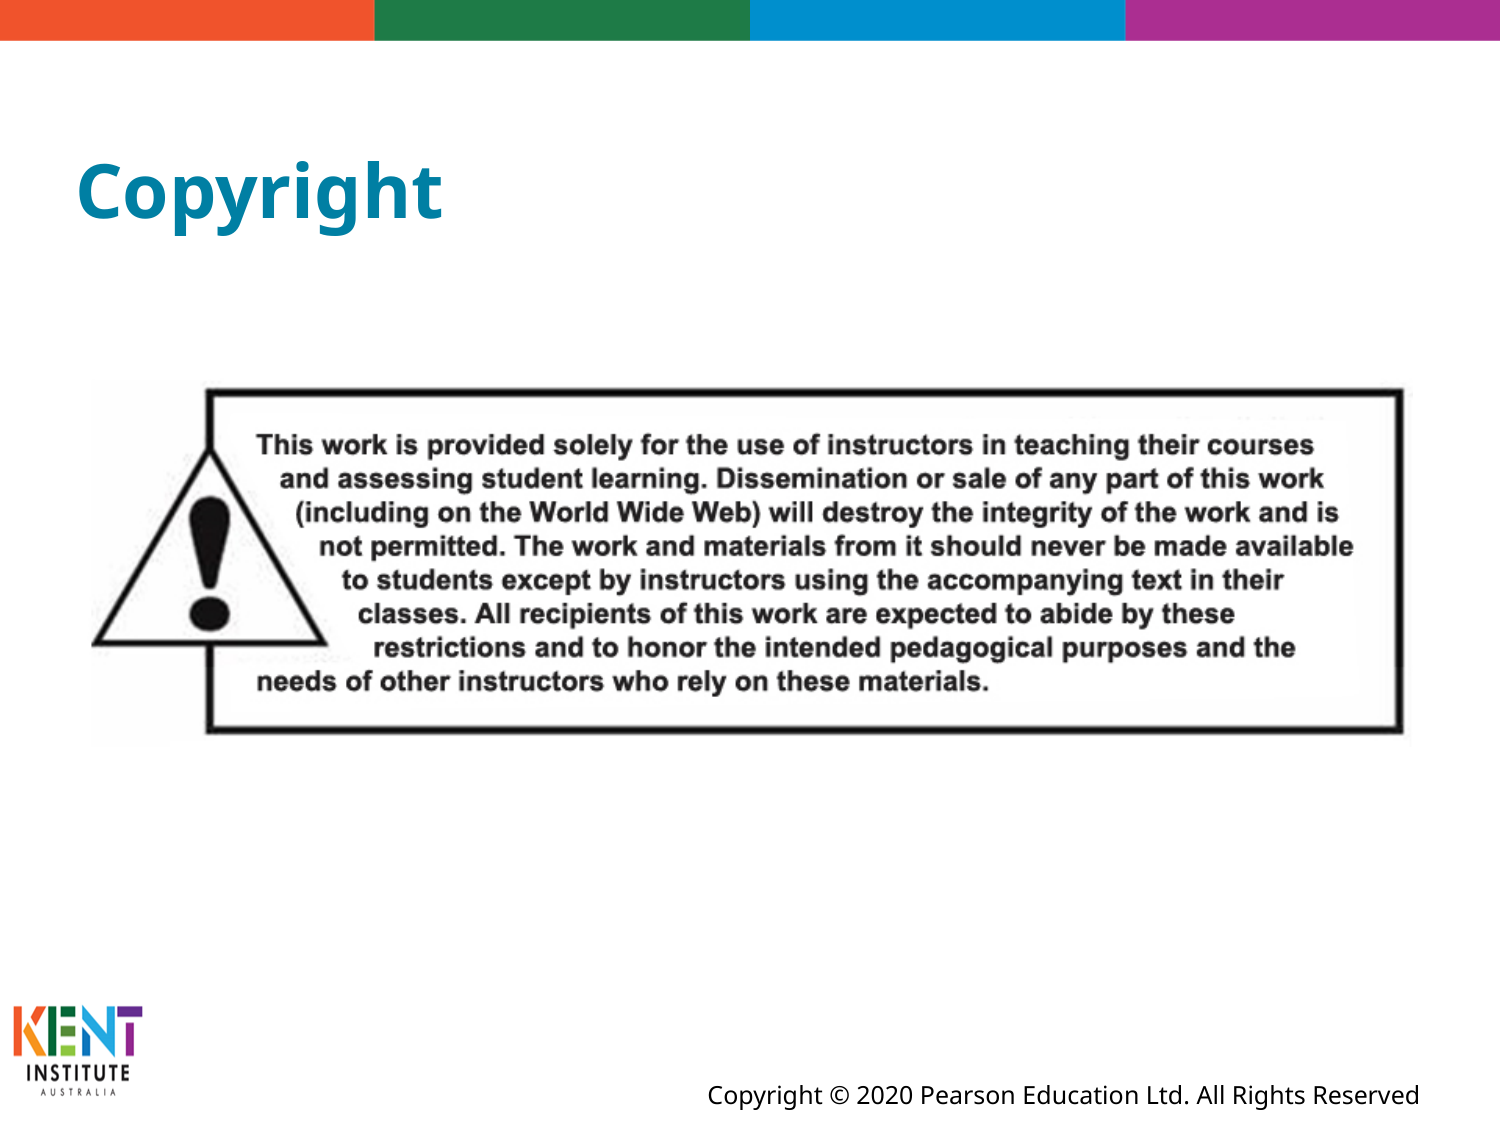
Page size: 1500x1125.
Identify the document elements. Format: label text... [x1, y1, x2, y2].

picture [87, 378, 1413, 747]
title Copyright [75, 53, 1425, 234]
picture [0, 0, 749, 41]
picture [0, 988, 156, 1114]
picture [1125, 0, 1500, 41]
